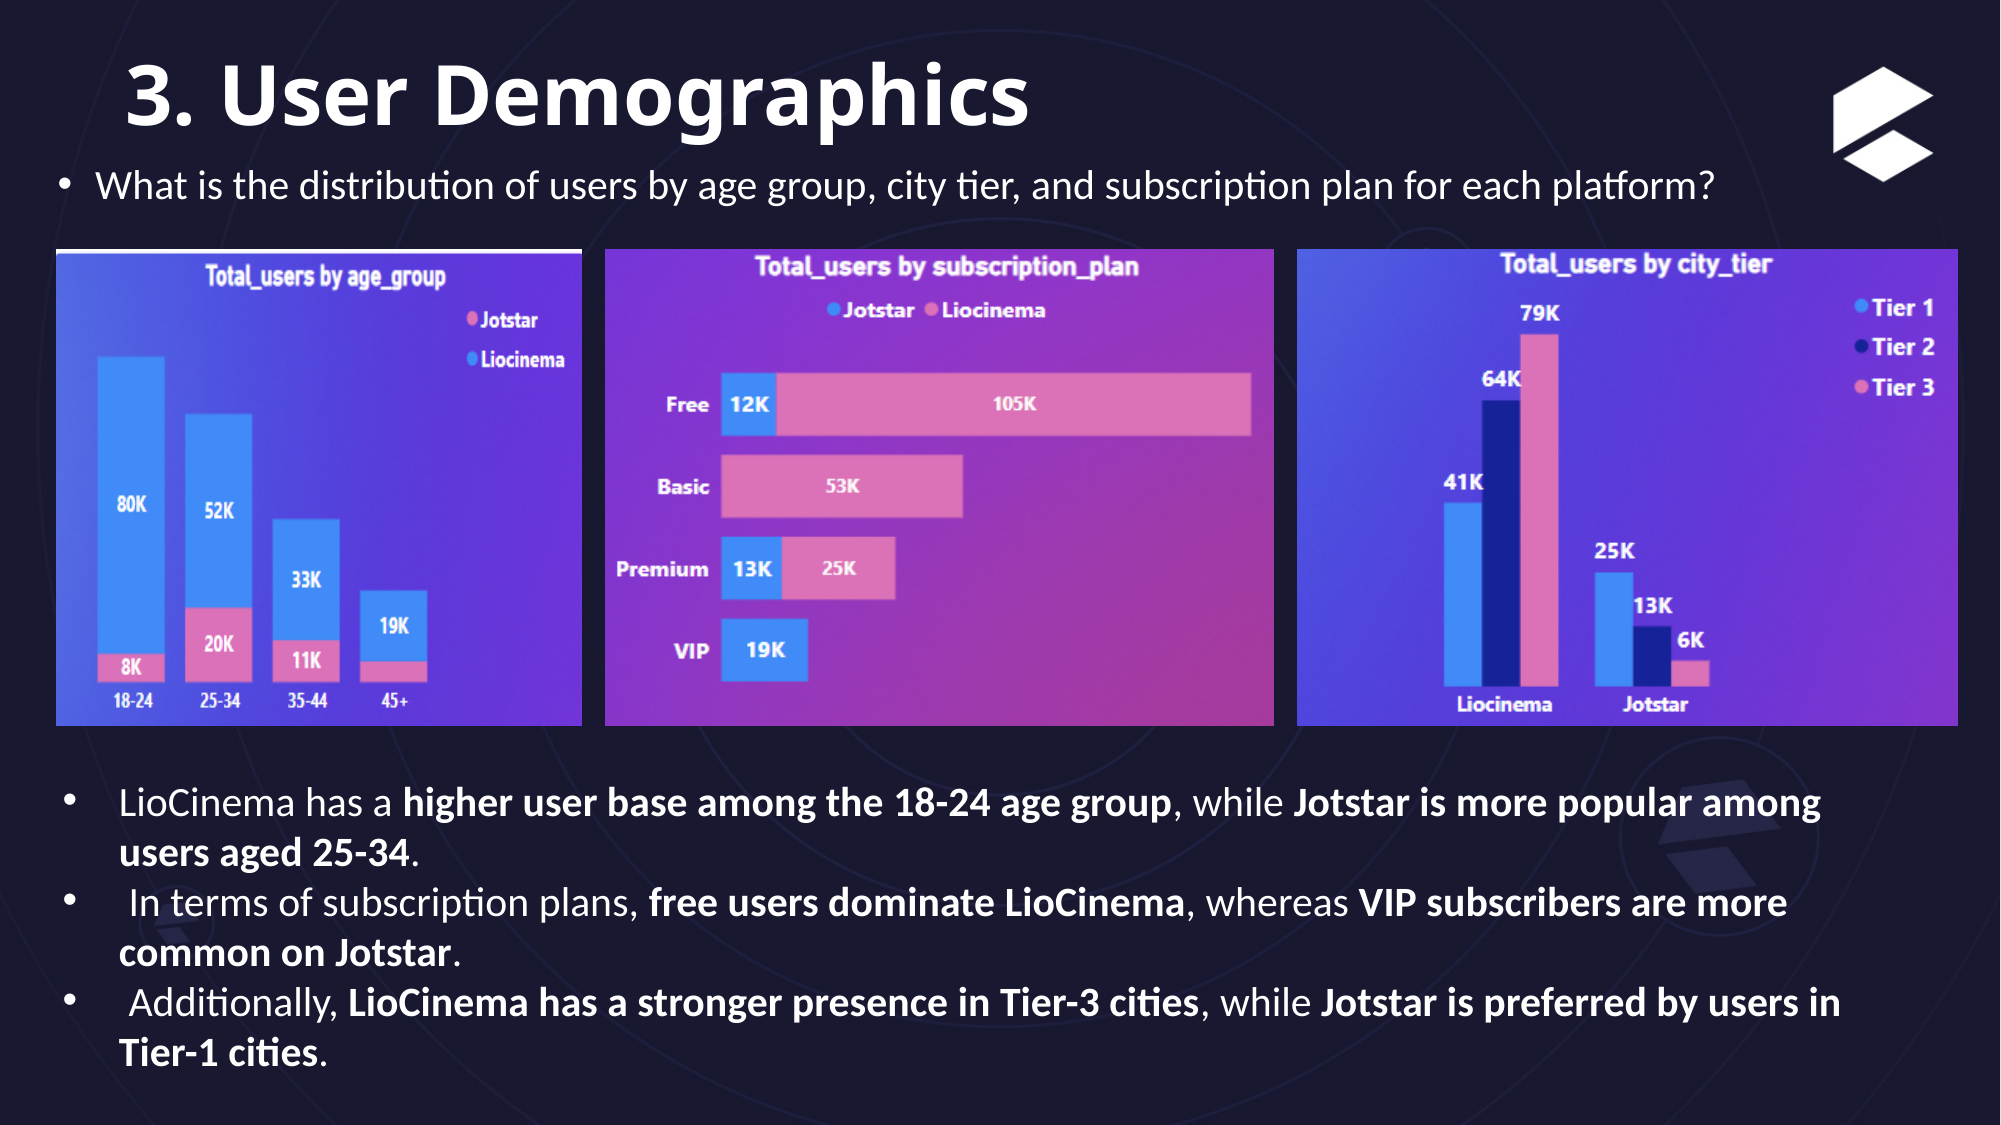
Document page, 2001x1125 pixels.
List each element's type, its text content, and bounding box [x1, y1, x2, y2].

text_box LioCinema has a higher user base among the 18-24 age group, while Jotstar is more popular among users aged 25-34. In terms of subscription plans, free users dominate LioCinema, whereas VIP subscribers are more common on Jotstar. Additionally, LioCinema has a stronger presence in Tier-3 cities, while Jotstar is preferred by users in Tier-1 cities. [47, 767, 1910, 1083]
title 3. User Demographics [110, 38, 1836, 155]
list What is the distribution of users by age group, city tier, and subscription plan for each platform? [42, 155, 1863, 1014]
picture [0, 0, 2001, 1125]
